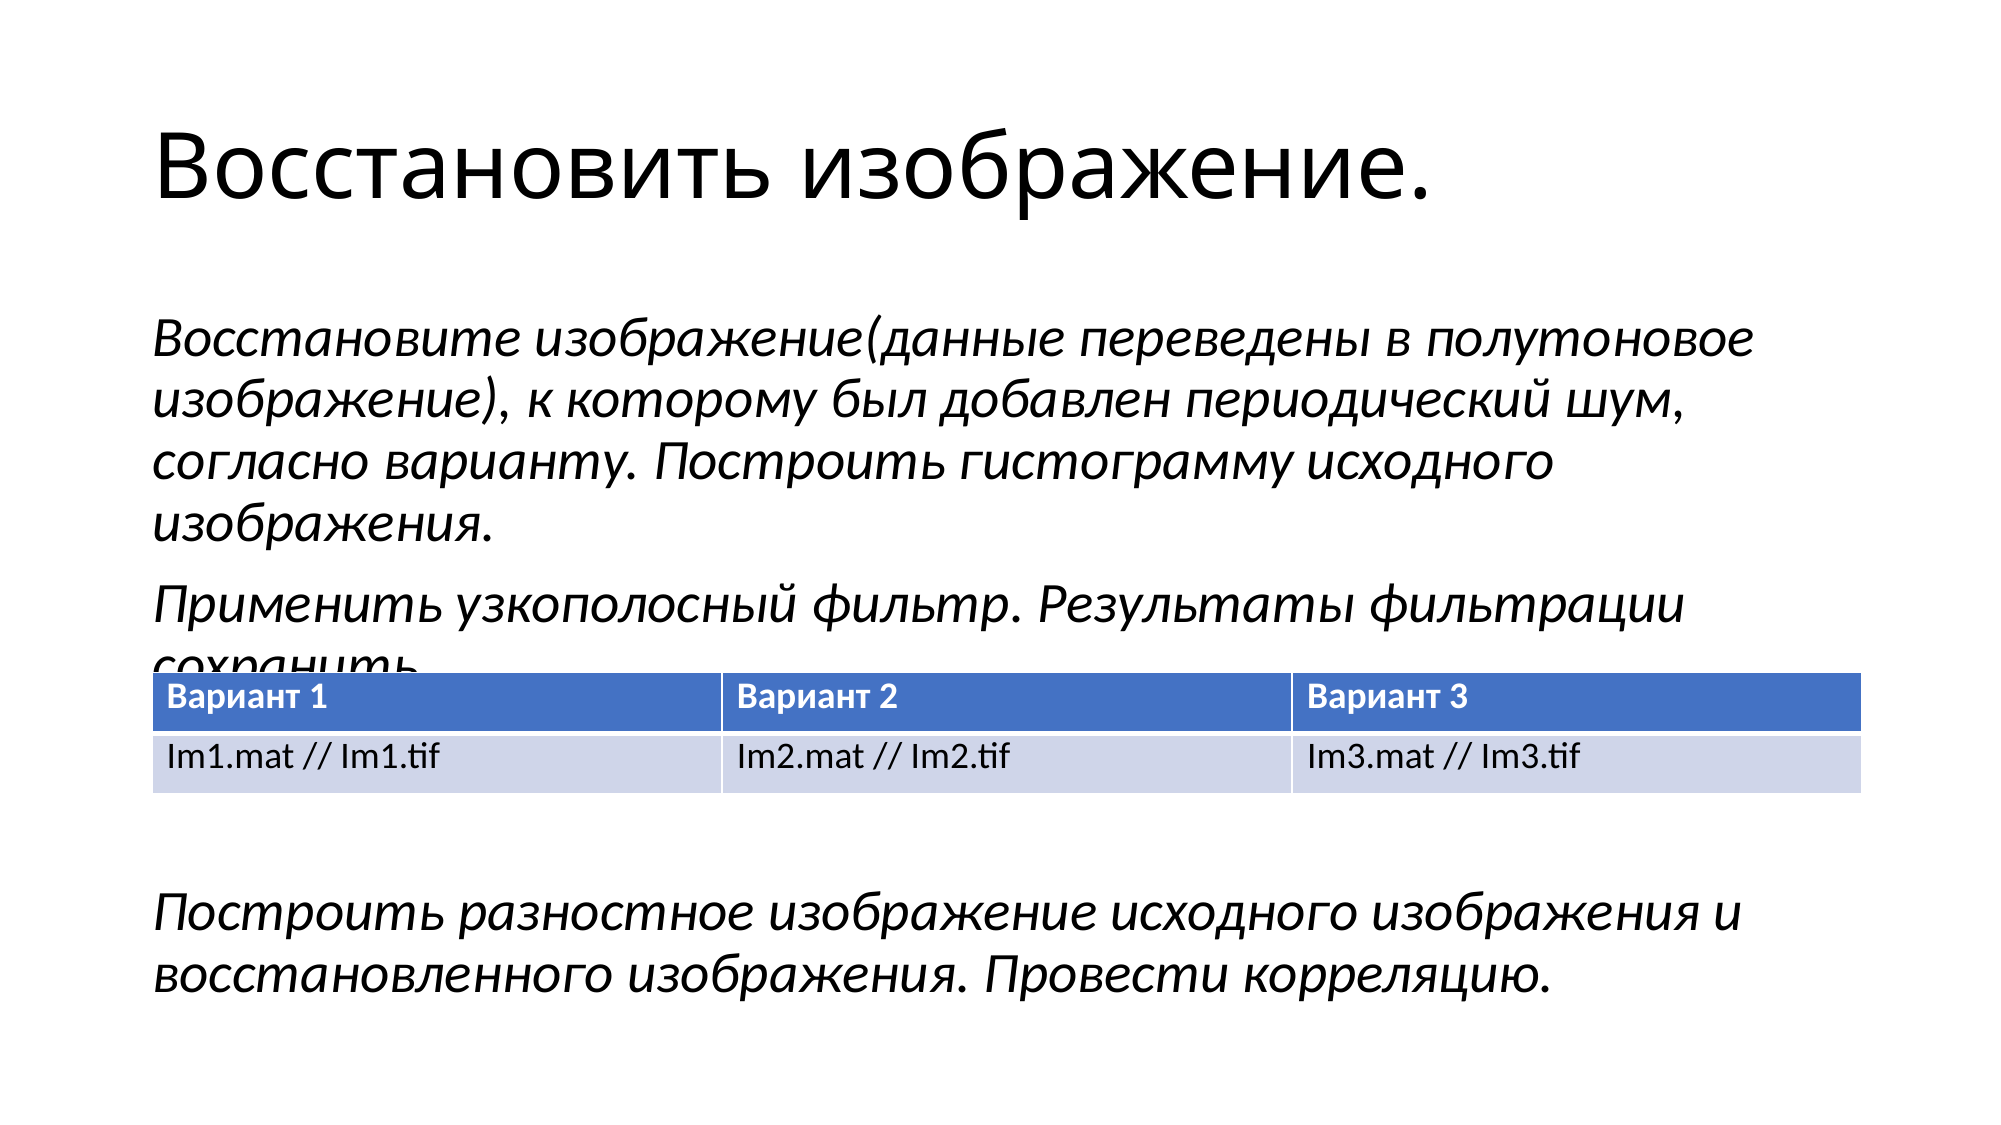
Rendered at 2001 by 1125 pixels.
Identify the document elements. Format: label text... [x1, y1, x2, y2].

table_cell Im1.mat // Im1.tif [153, 736, 721, 793]
table_cell Im3.mat // Im3.tif [1293, 736, 1861, 793]
table_cell Im2.mat // Im2.tif [723, 736, 1291, 793]
table_header Вариант 3 [1293, 673, 1861, 731]
table_header Вариант 1 [153, 673, 721, 731]
title Восстановить изображение. [137, 59, 1863, 278]
table_header Вариант 2 [723, 673, 1291, 731]
list Восстановите изображение(данные переведены в полутоновое изображение), к которому был добавлен периодический шум, согласно варианту. Построить гистограмму исходного изображения. Применить узкополосный фильтр. Результаты фильтрации сохранить. Построить разностное изображение исходного изображения и восстановленного изображения. Провести корреляцию. [137, 299, 1863, 1014]
